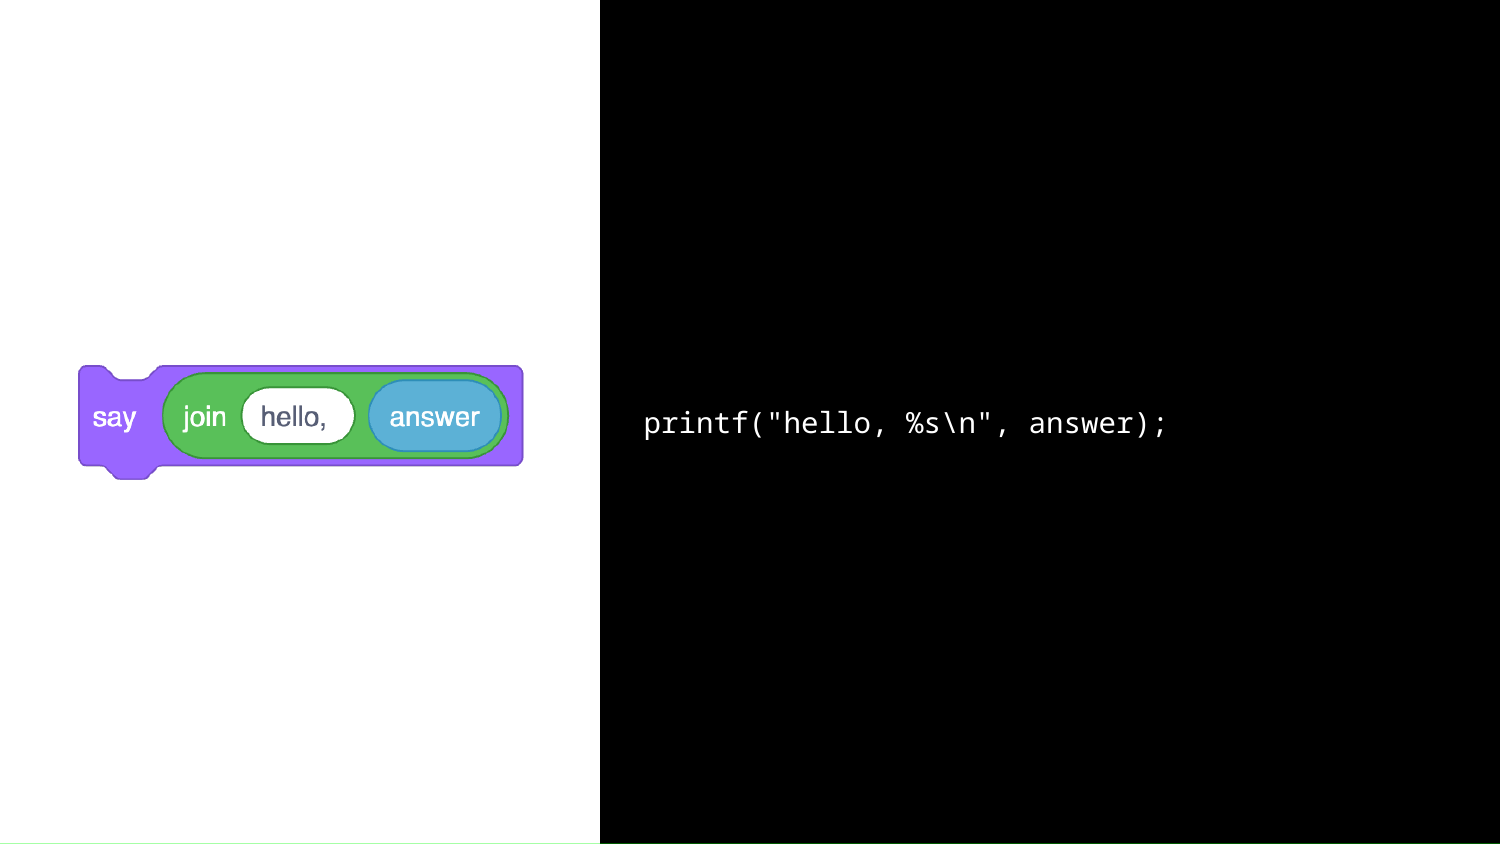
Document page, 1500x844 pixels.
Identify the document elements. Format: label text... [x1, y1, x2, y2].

text_box printf("hello, %s\n", answer); [628, 249, 1472, 594]
text_box [0, 0, 600, 844]
picture [74, 363, 526, 480]
text_box [600, 0, 1500, 844]
